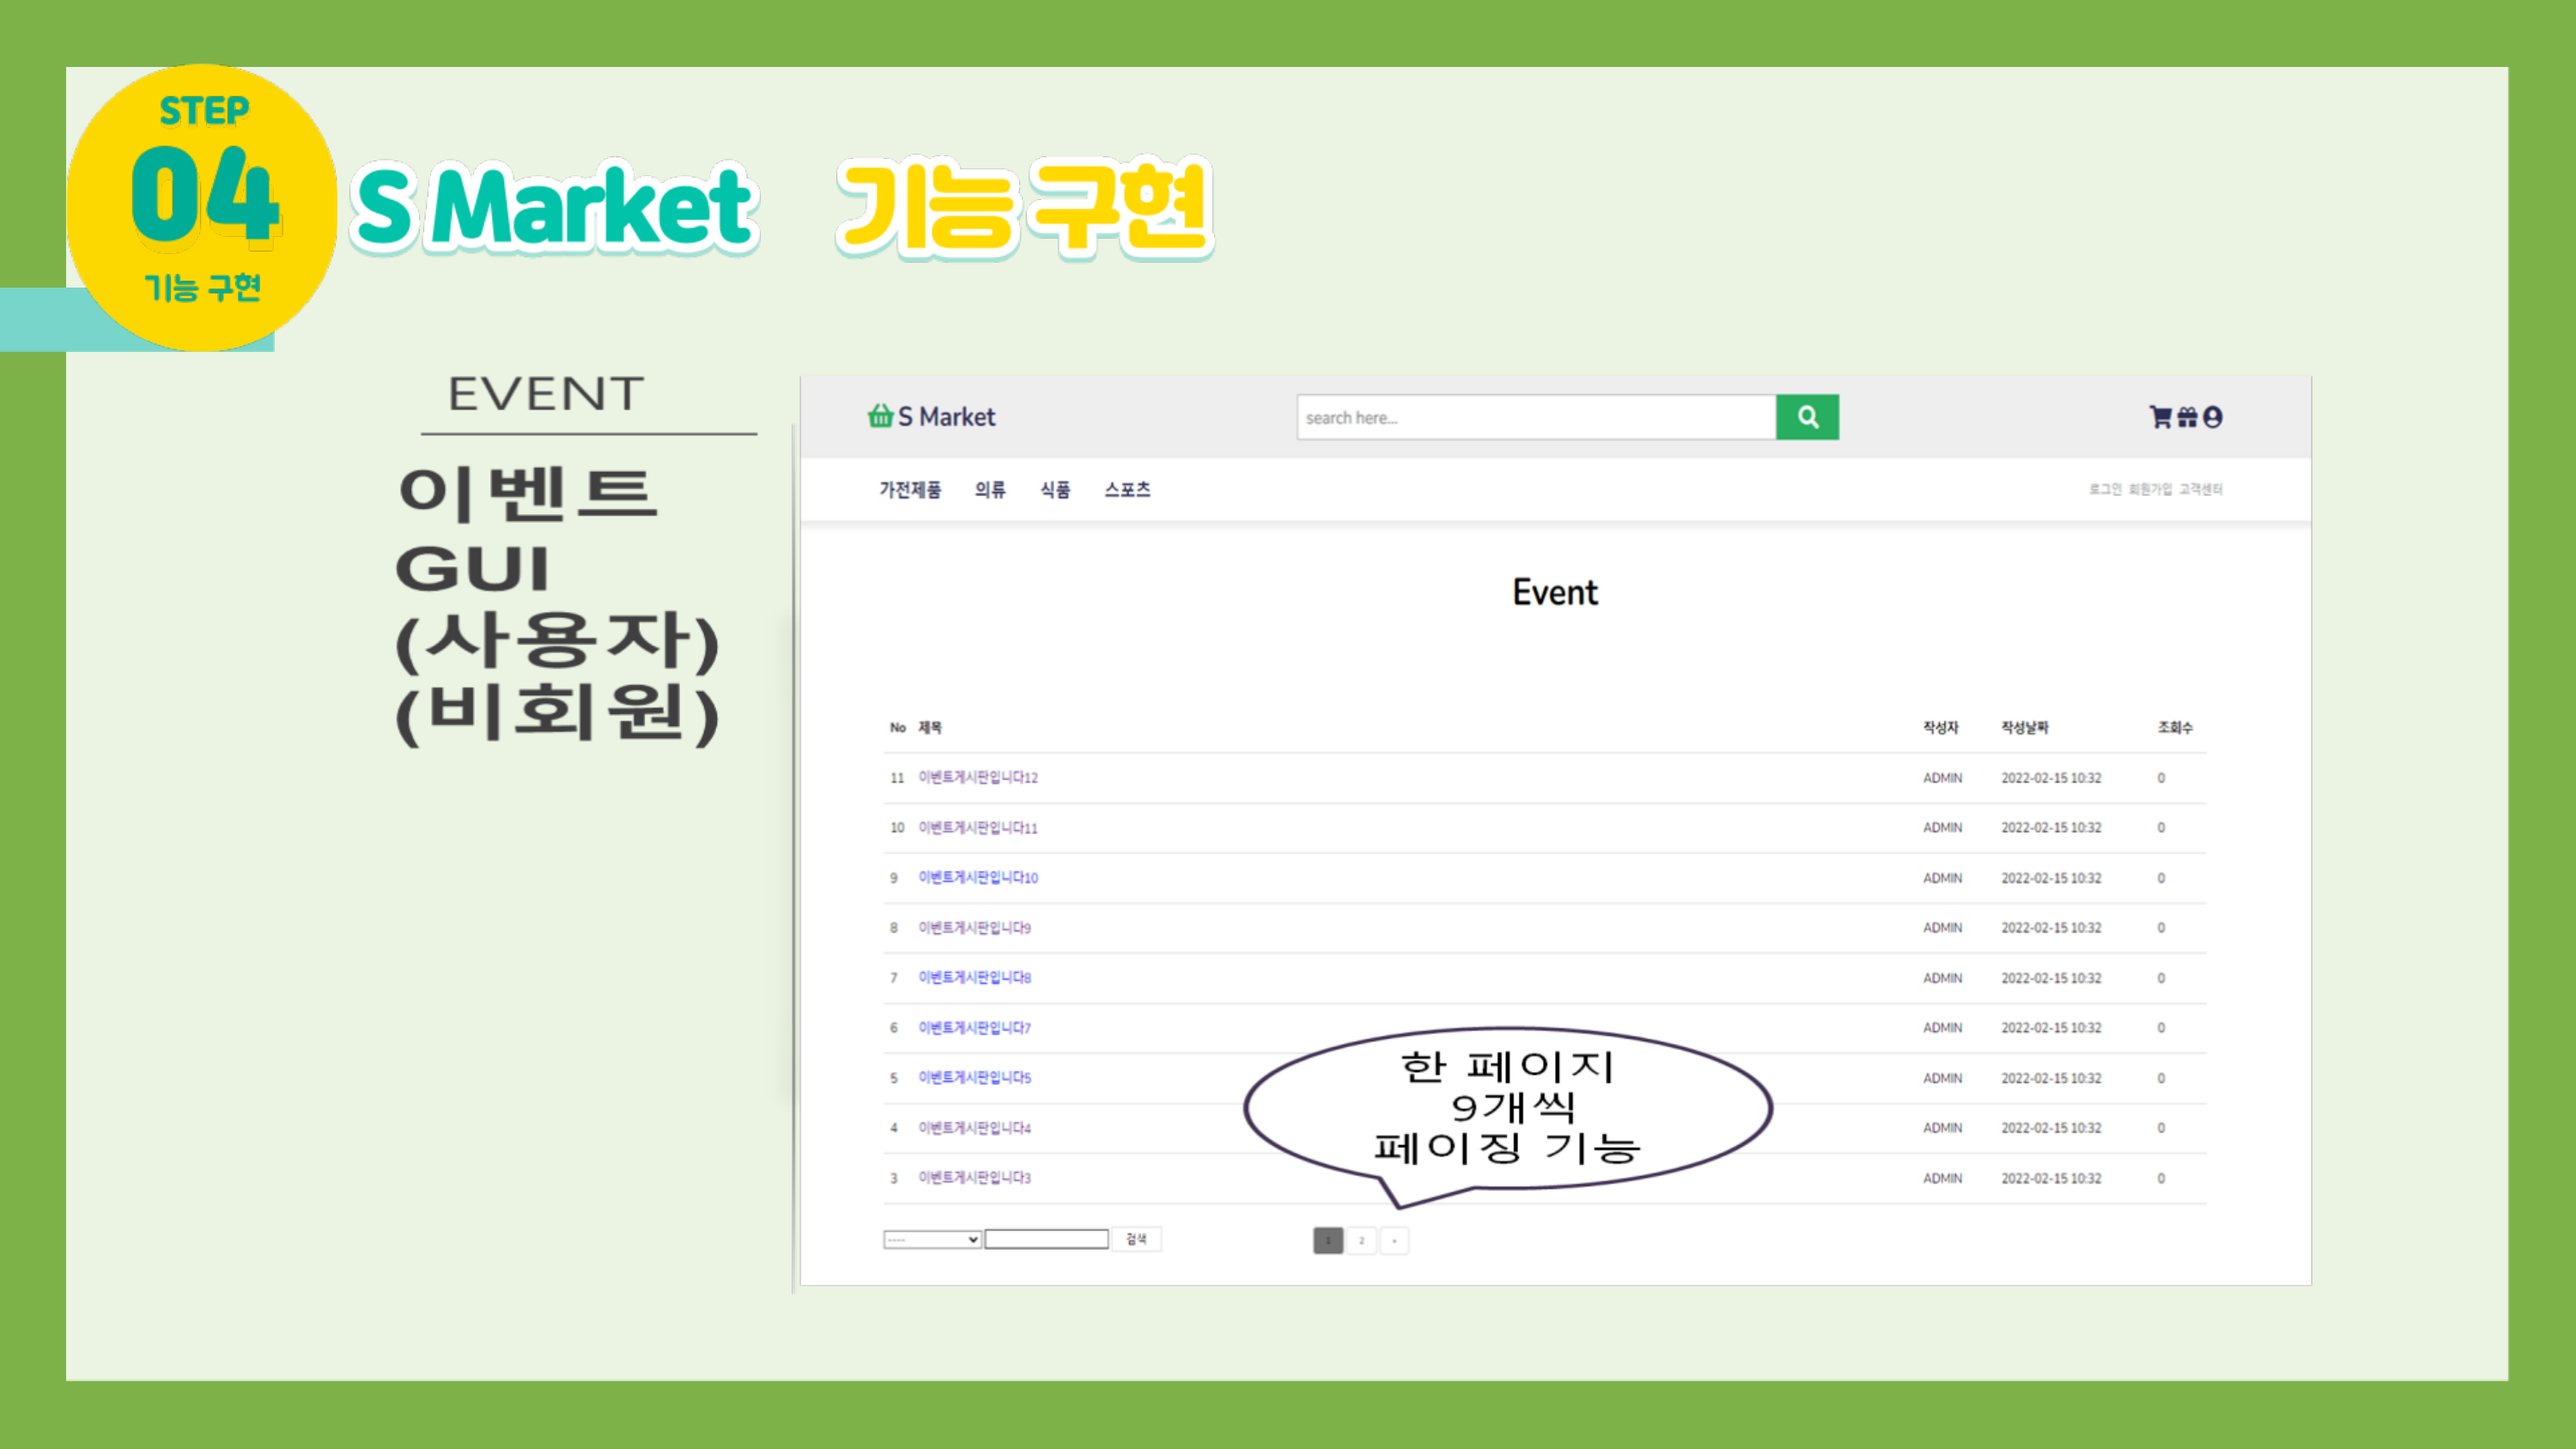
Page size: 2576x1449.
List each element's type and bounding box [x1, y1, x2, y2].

picture [301, 109, 1313, 352]
text_box [65, 66, 2510, 1382]
picture [100, 82, 330, 318]
text_box [58, 72, 346, 343]
text_box [0, 288, 275, 352]
text_box [336, 350, 2314, 1295]
